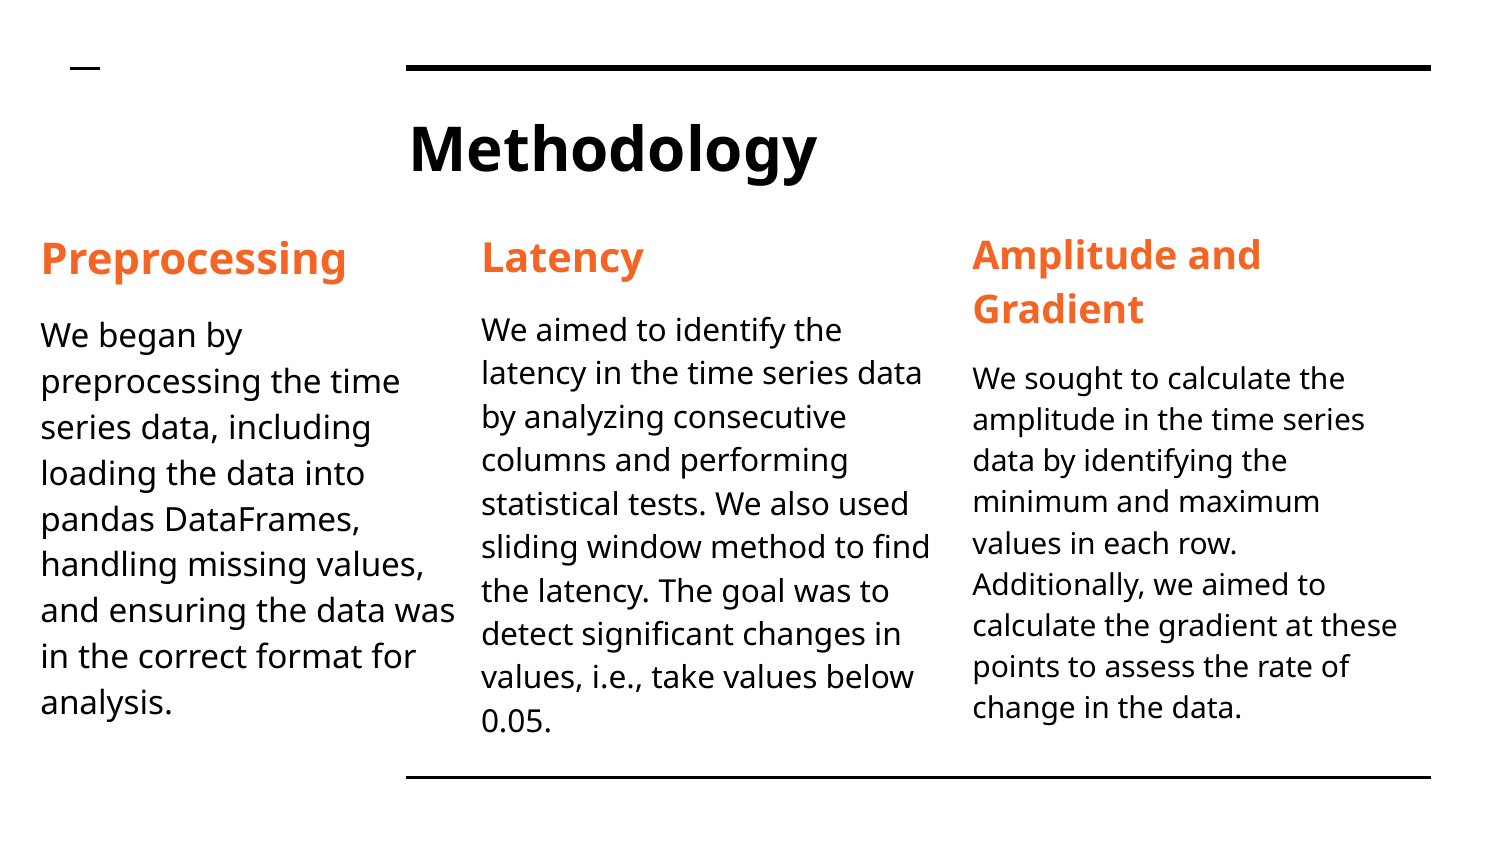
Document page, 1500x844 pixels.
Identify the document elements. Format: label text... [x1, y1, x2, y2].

list Latency We aimed to identify the latency in the time series data by analyzing consecutive columns and performing statistical tests. We also used sliding window method to find the latency. The goal was to detect significant changes in values, i.e., take values below 0.05. [466, 208, 958, 756]
list Amplitude and Gradient We sought to calculate the amplitude in the time series data by identifying the minimum and maximum values in each row. Additionally, we aimed to calculate the gradient at these points to assess the rate of change in the data. [958, 208, 1431, 743]
list Preprocessing We began by preprocessing the time series data, including loading the data into pandas DataFrames, handling missing values, and ensuring the data was in the correct format for analysis. [25, 208, 466, 756]
title Methodology [393, 94, 1431, 199]
